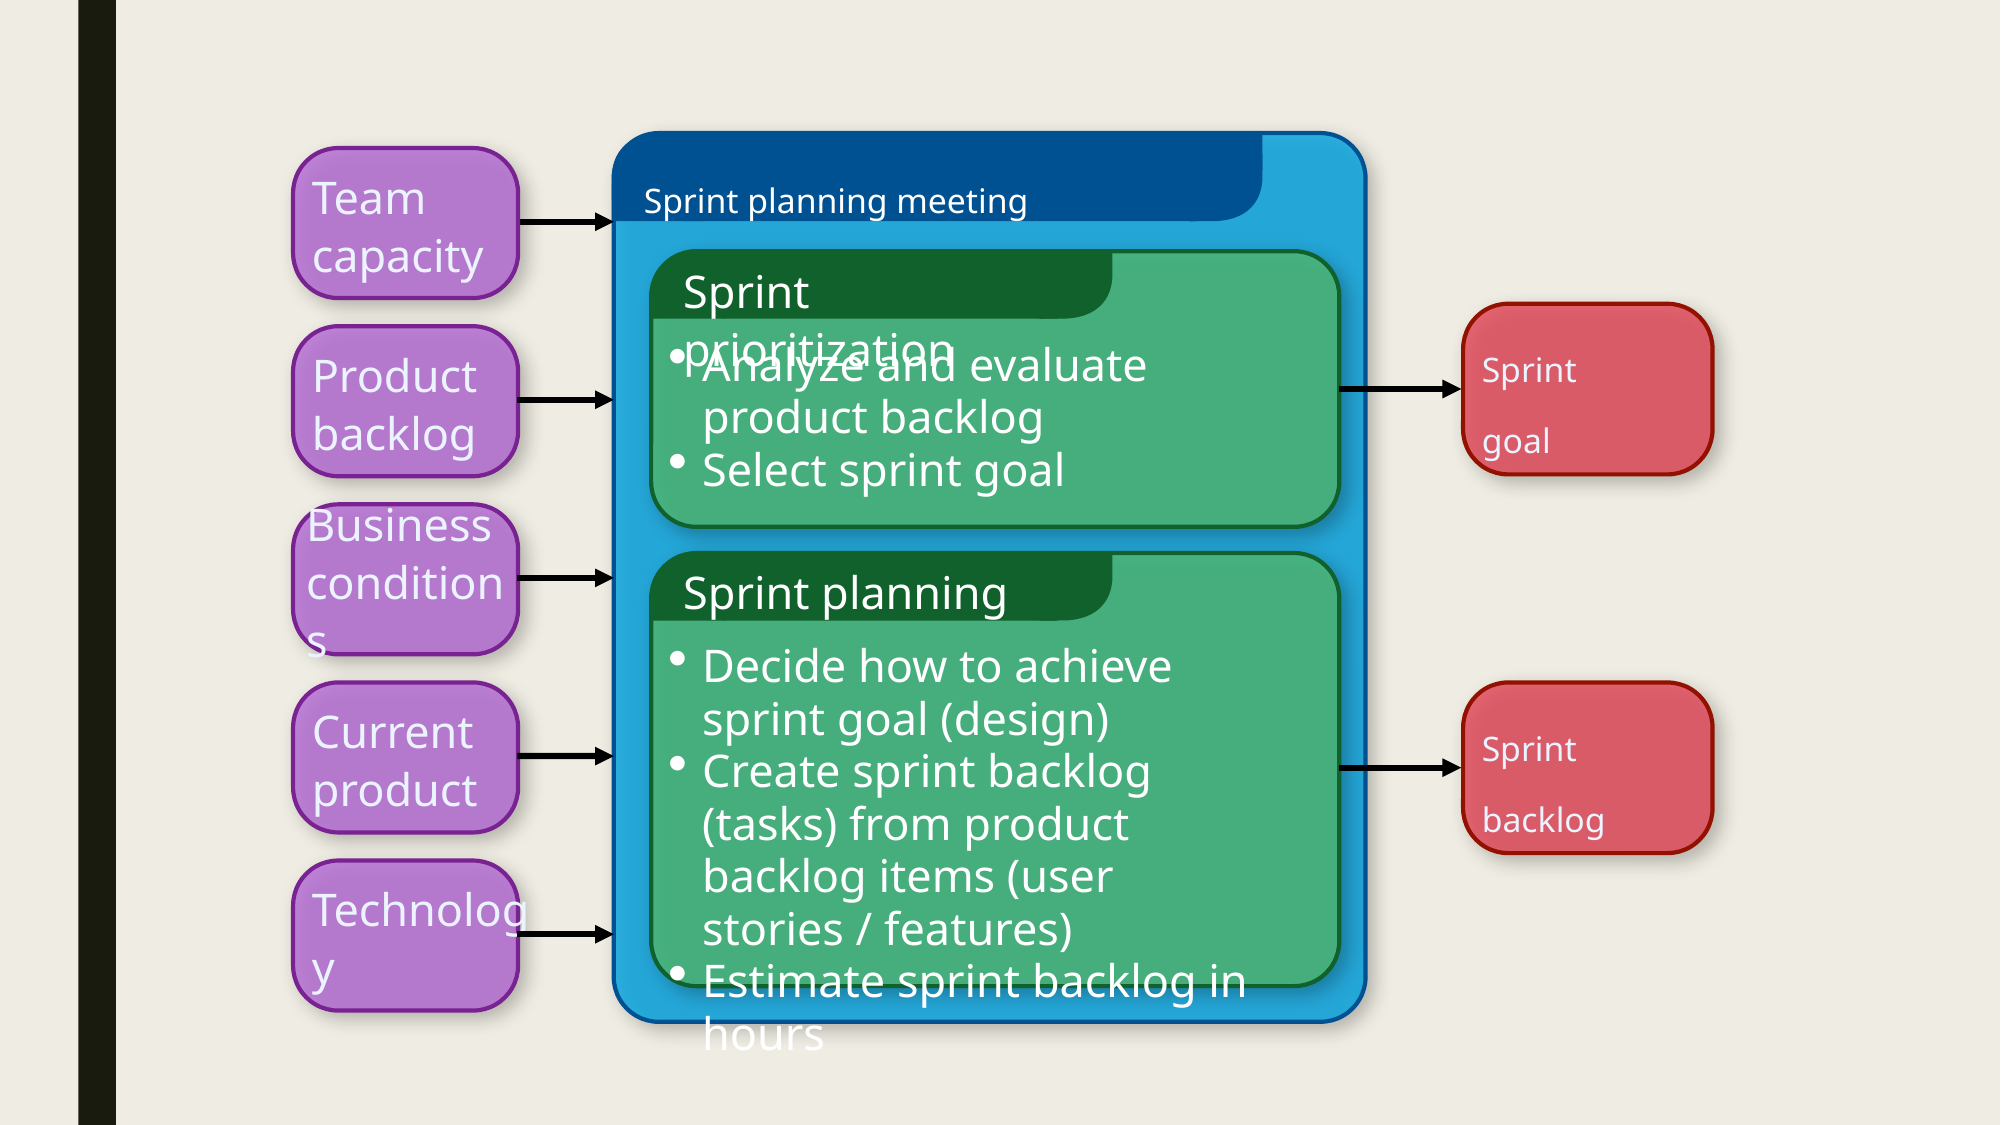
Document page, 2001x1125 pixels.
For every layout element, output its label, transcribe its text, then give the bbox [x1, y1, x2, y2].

text_box Sprint planning meeting [636, 133, 1224, 228]
text_box [611, 138, 636, 183]
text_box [651, 553, 1340, 1016]
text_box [651, 251, 1340, 527]
text_box [539, 215, 614, 228]
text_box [293, 326, 519, 477]
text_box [293, 860, 556, 1011]
text_box [611, 183, 636, 222]
text_box [613, 133, 1366, 1022]
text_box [1170, 133, 1263, 222]
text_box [293, 148, 519, 299]
text_box [519, 749, 614, 763]
text_box [519, 393, 614, 407]
text_box [556, 927, 614, 941]
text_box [1339, 682, 1713, 854]
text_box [293, 504, 526, 655]
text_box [293, 682, 519, 833]
text_box [526, 571, 614, 585]
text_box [1339, 303, 1713, 475]
